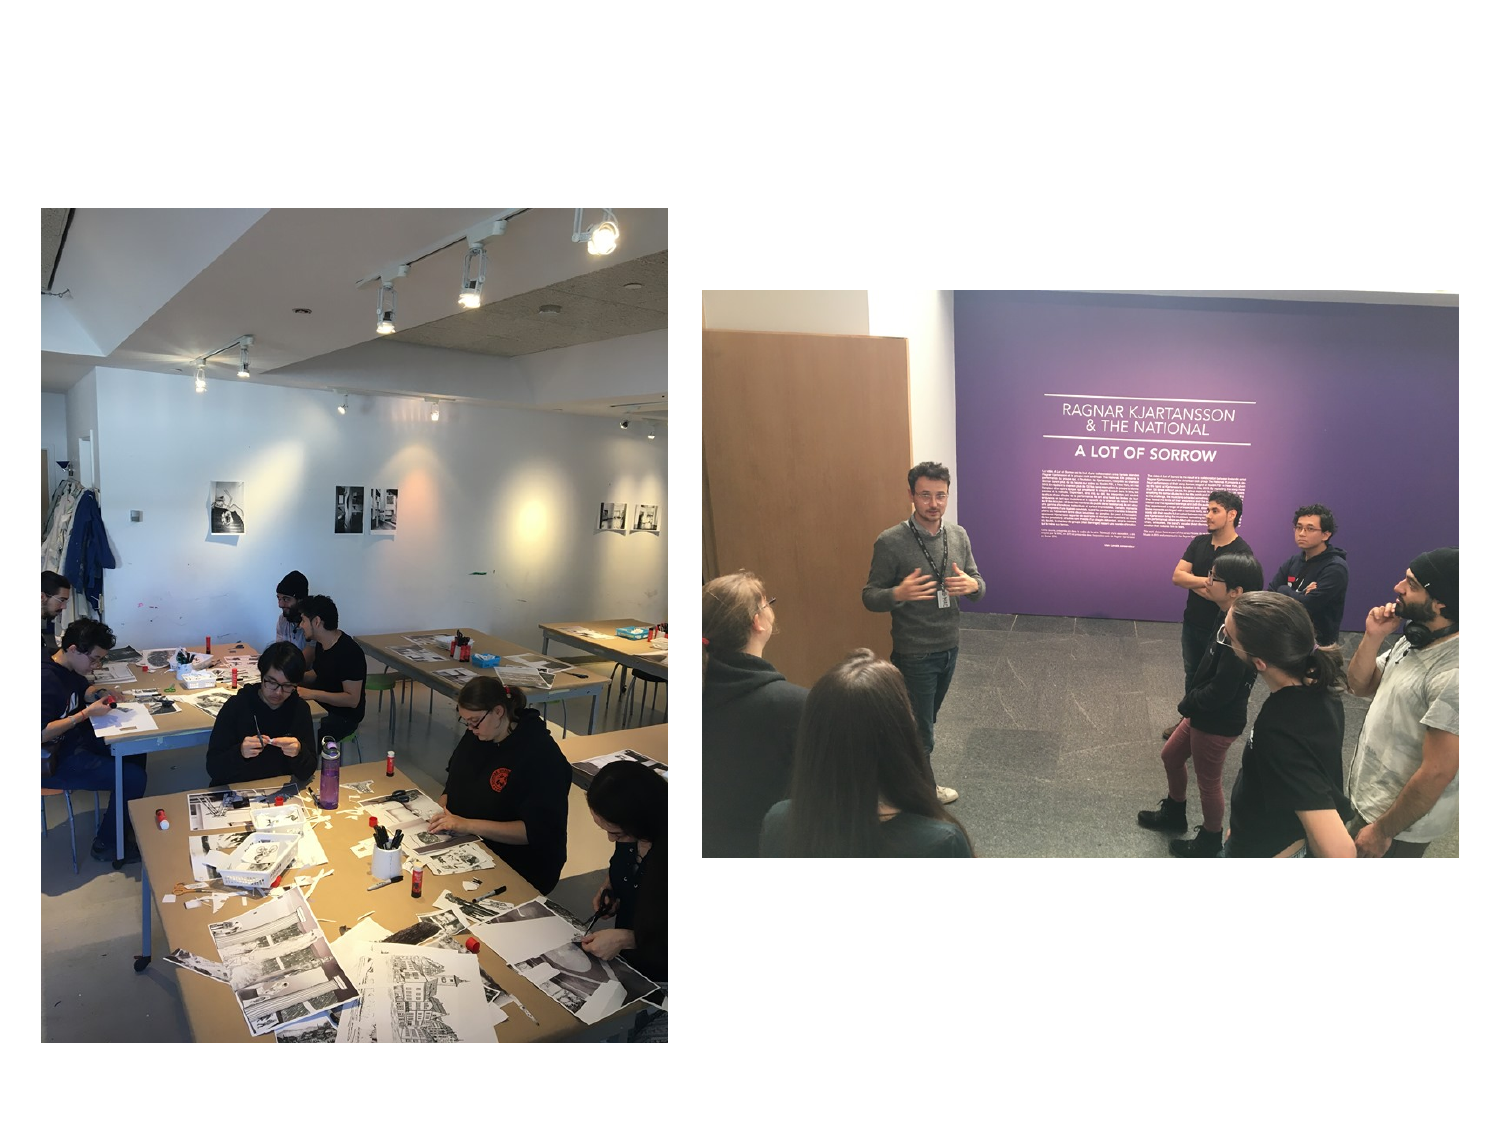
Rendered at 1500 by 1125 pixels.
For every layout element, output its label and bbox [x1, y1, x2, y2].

picture [41, 207, 668, 1044]
picture [702, 290, 1459, 858]
